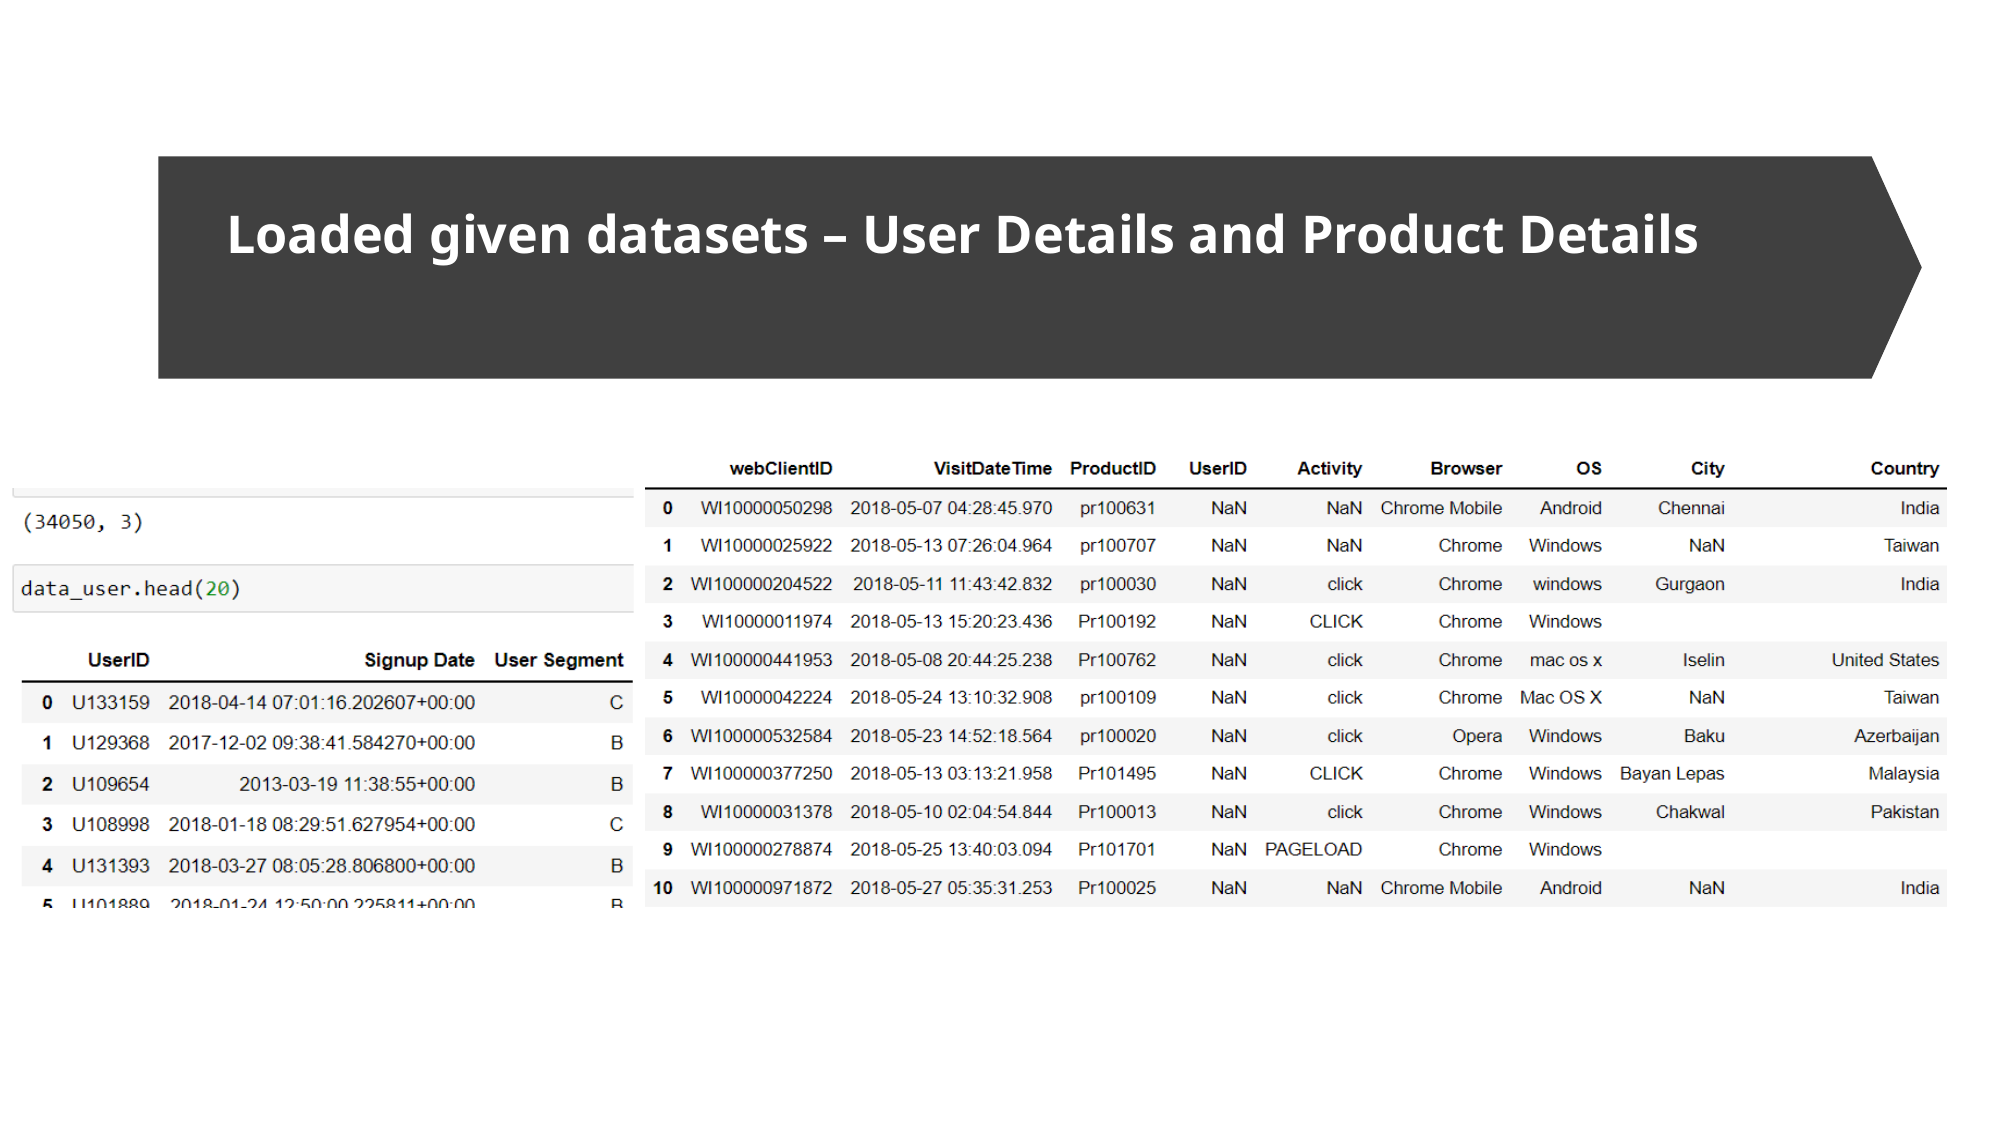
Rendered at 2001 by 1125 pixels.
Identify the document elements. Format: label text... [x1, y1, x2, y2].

picture [645, 435, 1947, 908]
picture [1, 488, 634, 909]
text_box [157, 155, 1923, 380]
title Loaded given datasets – User Details and Product Details [211, 197, 1856, 339]
